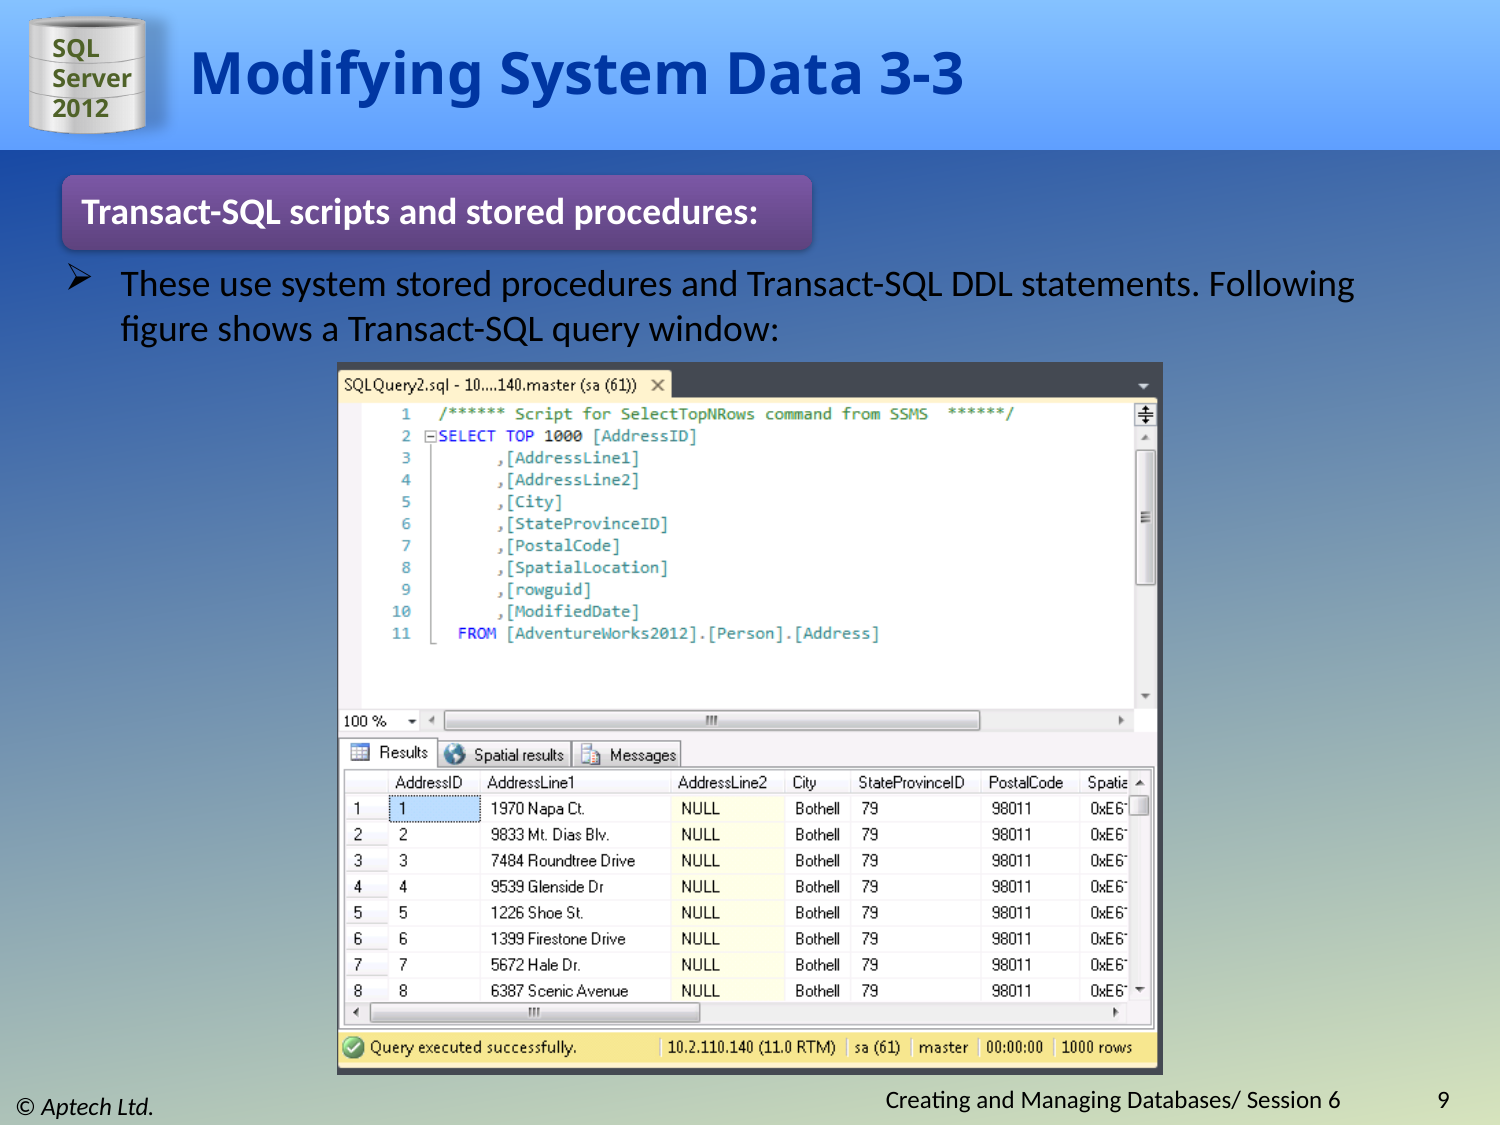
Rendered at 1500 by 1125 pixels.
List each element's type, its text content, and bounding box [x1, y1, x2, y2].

footer Creating and Managing Databases/ Session 6 [375, 1084, 1363, 1113]
picture [337, 362, 1163, 1076]
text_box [62, 174, 813, 251]
title Modifying System Data 3-3 [174, 37, 1426, 106]
slide_number 9 [1363, 1084, 1465, 1113]
text_box These use system stored procedures and Transact-SQL DDL statements. Following figure shows a Transact-SQL query window: [49, 251, 1400, 357]
picture [24, 0, 150, 150]
